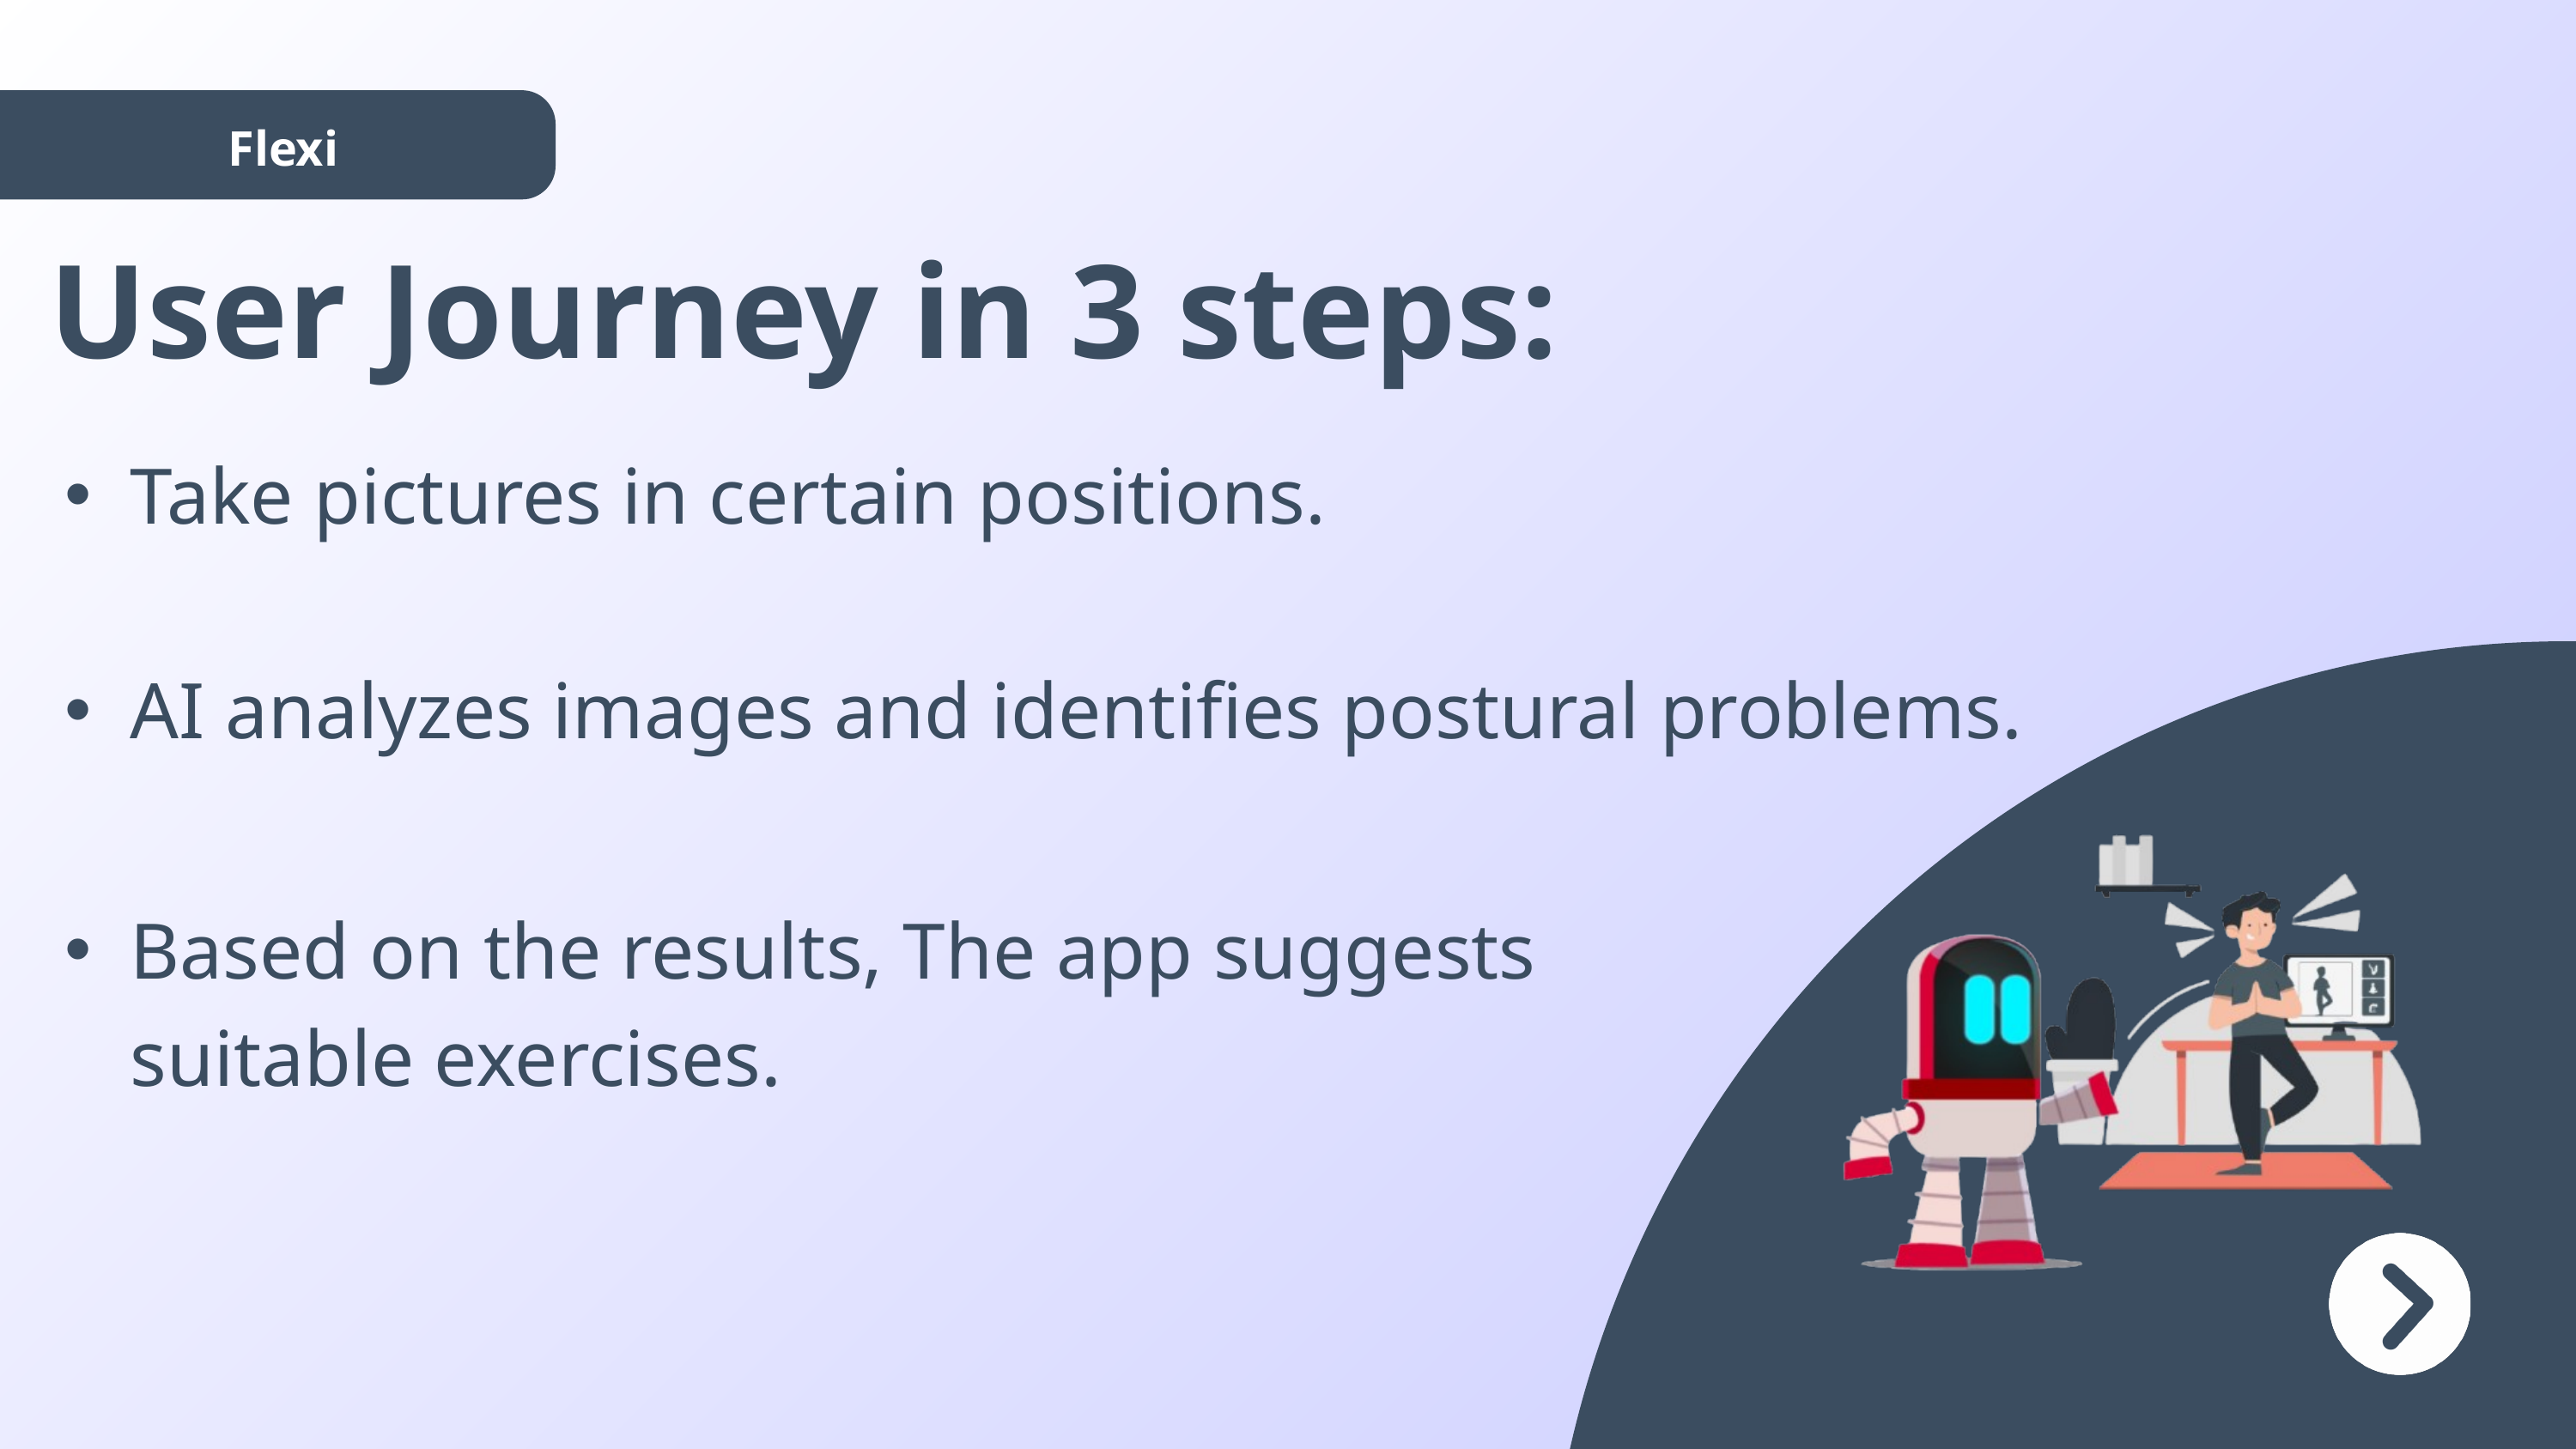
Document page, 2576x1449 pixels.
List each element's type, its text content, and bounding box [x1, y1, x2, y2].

text_box User Journey in 3 steps: [49, 203, 2001, 385]
text_box Take pictures in certain positions. [0, 432, 1625, 540]
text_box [0, 89, 556, 200]
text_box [1543, 640, 2576, 1449]
text_box AI analyzes images and identifies postural problems. [0, 646, 1537, 755]
text_box Based on the results, The app suggests suitable exercises. [0, 887, 1537, 1101]
